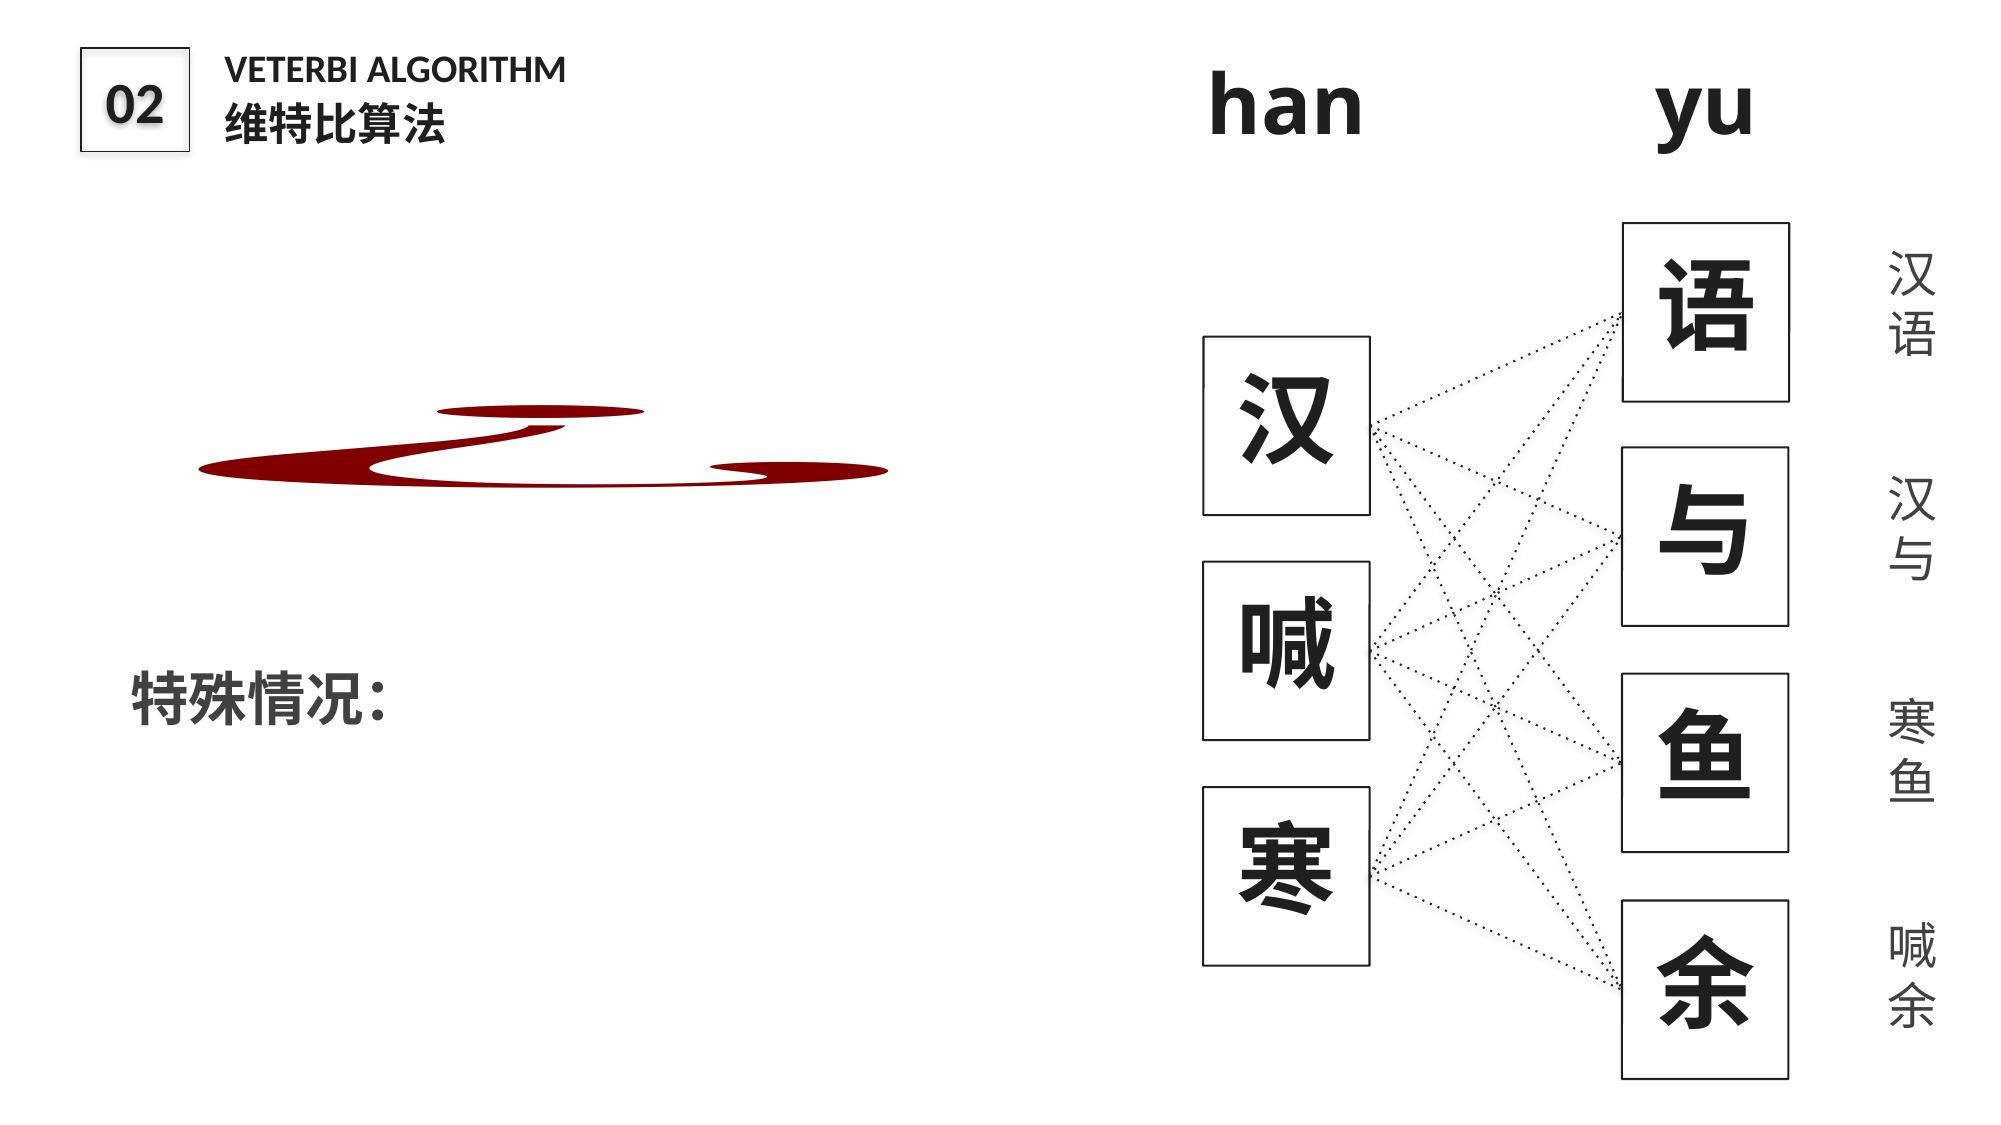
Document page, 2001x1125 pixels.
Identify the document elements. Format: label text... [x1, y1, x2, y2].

text_box 与 [1640, 459, 1771, 595]
text_box 余 [1640, 912, 1771, 1048]
text_box [1200, 559, 1362, 743]
text_box 汉与 [1872, 459, 1946, 595]
text_box [1619, 898, 1791, 1082]
text_box han [1184, 41, 1389, 162]
text_box [1201, 334, 1363, 518]
text_box 鱼 [1640, 686, 1771, 821]
text_box 寒鱼 [1872, 683, 1946, 819]
text_box [1629, 671, 1791, 855]
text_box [1369, 425, 1623, 650]
text_box [1630, 445, 1791, 628]
text_box VETERBI ALGORITHM 维特比算法 [204, 29, 677, 159]
text_box [1200, 784, 1363, 968]
text_box 汉语 [1872, 235, 1946, 371]
text_box 02 [80, 47, 190, 152]
text_box 汉 [1221, 349, 1352, 484]
text_box yu [1604, 41, 1808, 162]
text_box [1620, 220, 1792, 404]
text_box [1369, 650, 1623, 875]
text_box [1369, 312, 1624, 424]
text_box 语 [1641, 235, 1771, 371]
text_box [1369, 876, 1623, 991]
text_box 寒 [1221, 799, 1352, 935]
text_box 喊 [1221, 574, 1352, 709]
text_box 喊余 [1872, 906, 1946, 1042]
